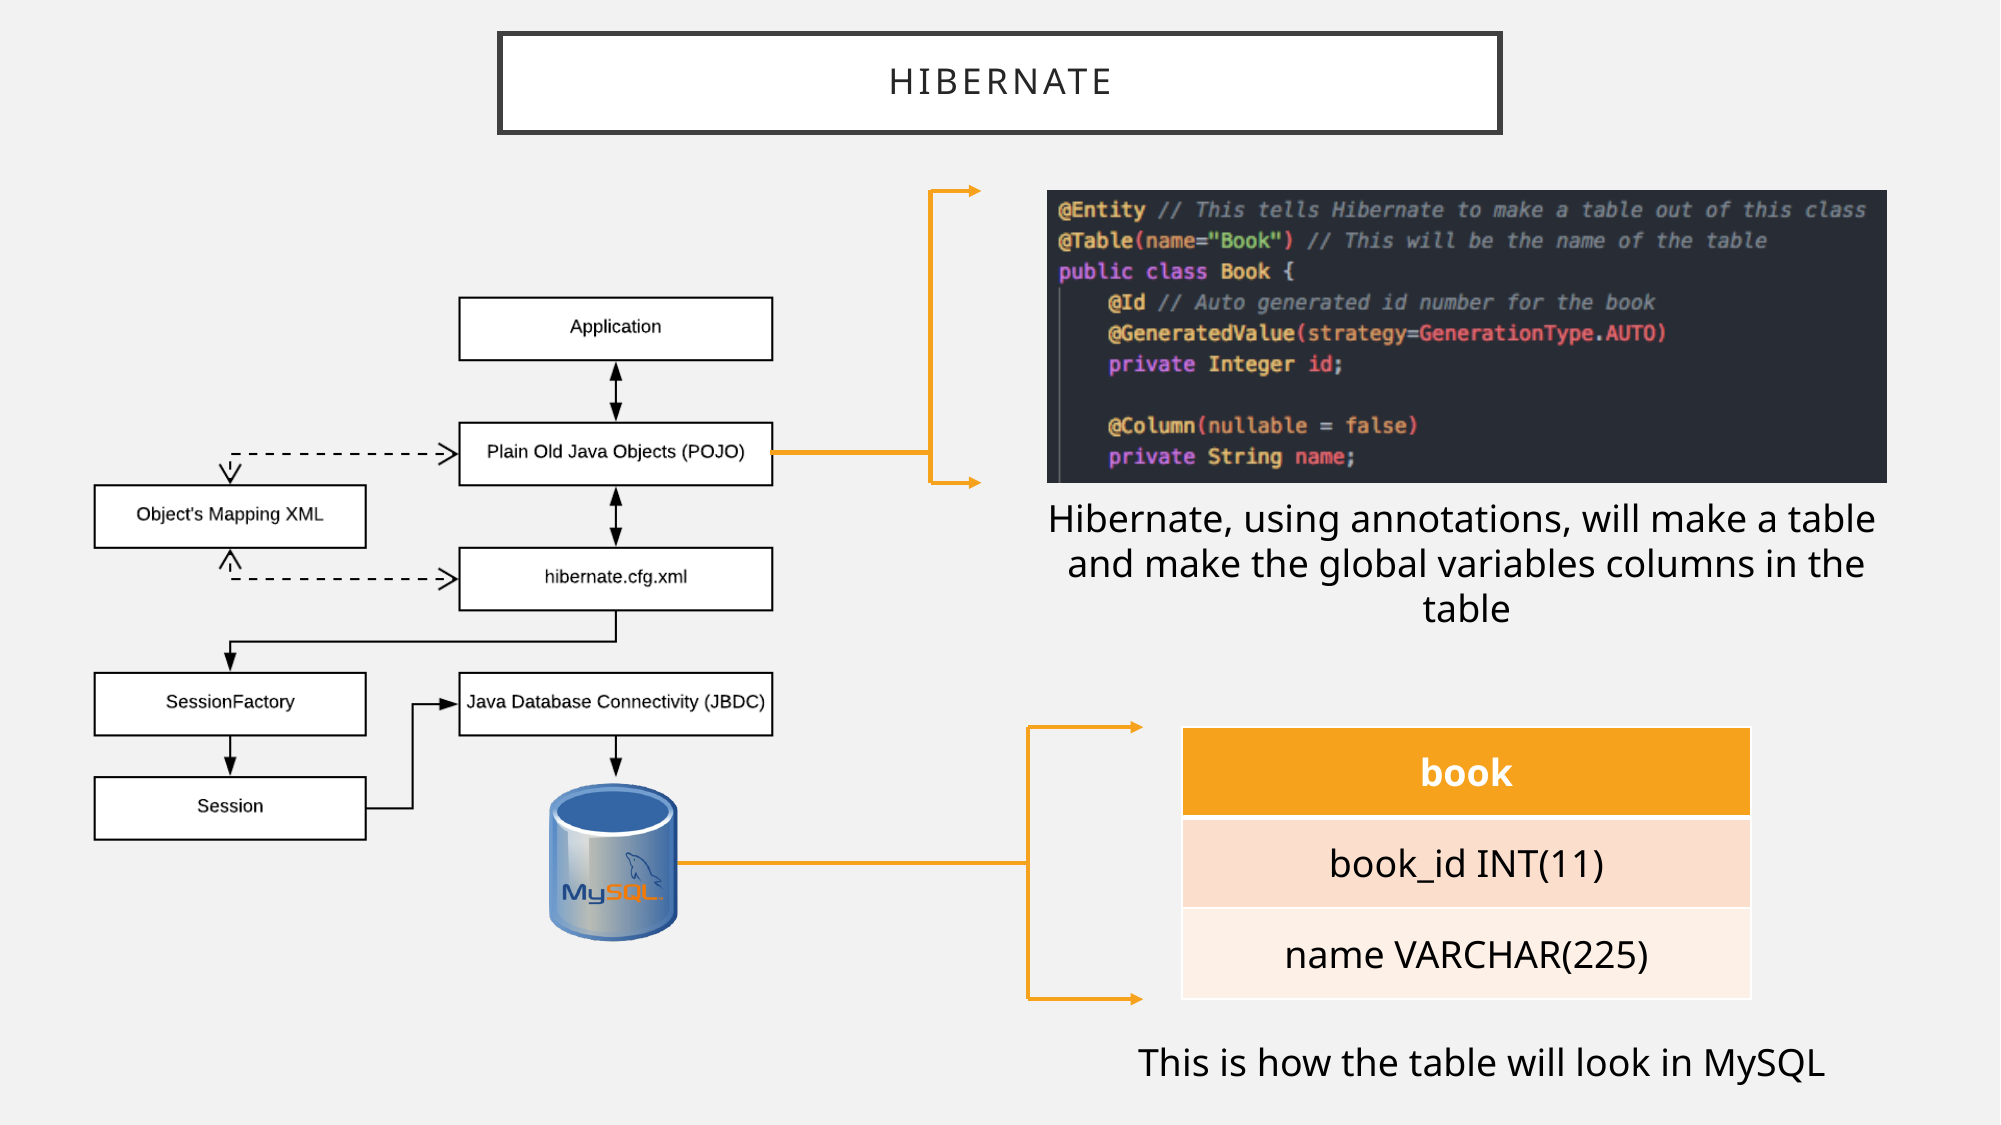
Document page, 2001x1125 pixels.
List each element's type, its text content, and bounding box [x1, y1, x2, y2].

text_box This is how the table will look in MySQL [1123, 1031, 1842, 1092]
table_header book [1183, 728, 1750, 815]
text_box Hibernate, using annotations, will make a table and make the global variables columns in the table [1014, 487, 1920, 638]
picture [1047, 190, 1887, 483]
picture [53, 256, 814, 978]
table_cell name VARCHAR(225) [1183, 909, 1750, 998]
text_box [663, 726, 1144, 1000]
table_cell book_id INT(11) [1183, 820, 1750, 907]
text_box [770, 190, 982, 483]
title Hibernate [497, 31, 1503, 135]
